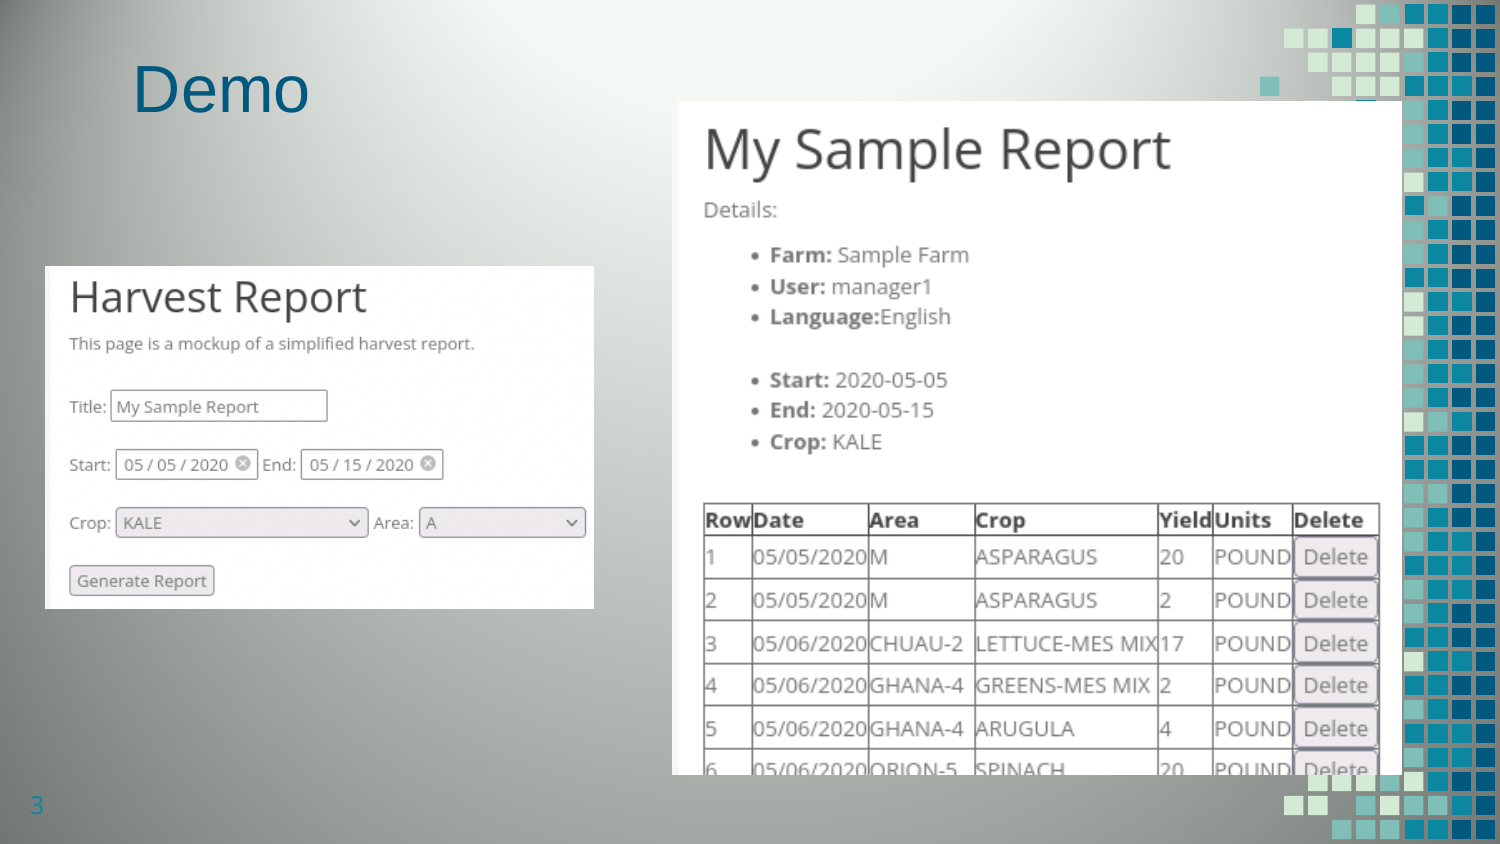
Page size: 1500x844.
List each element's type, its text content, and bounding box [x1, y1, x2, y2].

slide_number 3 [15, 774, 105, 839]
title Demo [117, 0, 1227, 141]
picture [0, 0, 1500, 844]
